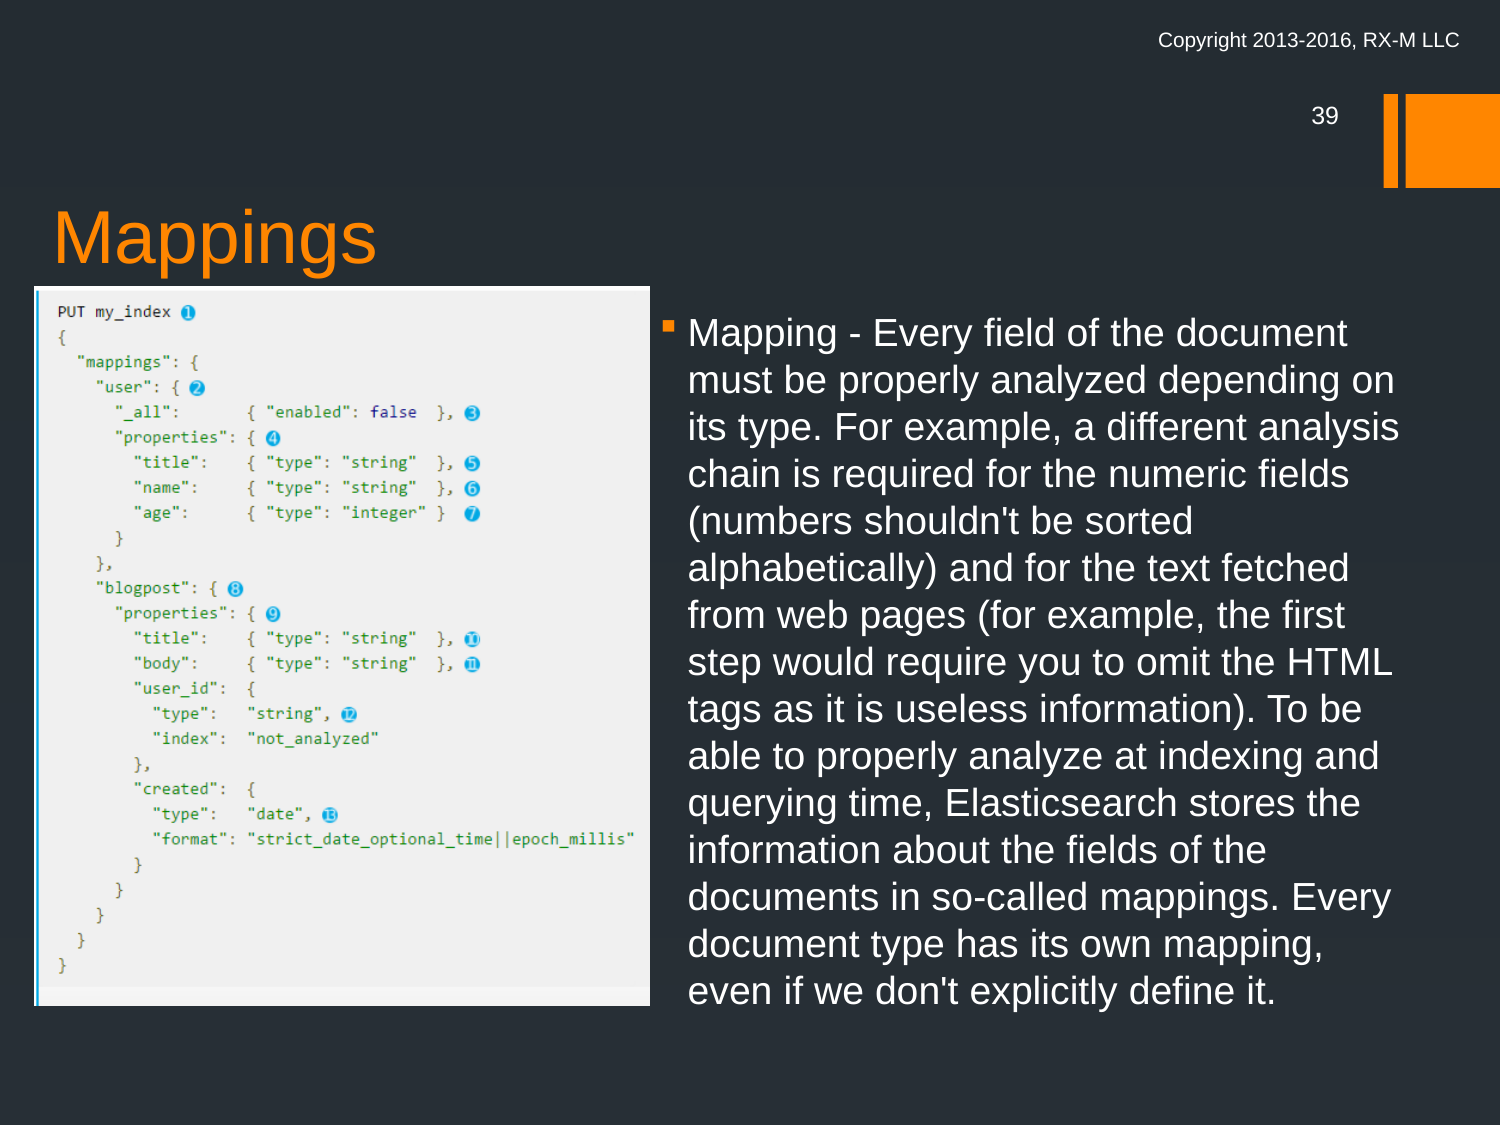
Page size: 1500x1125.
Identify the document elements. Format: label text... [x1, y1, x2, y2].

title Mappings [37, 153, 1392, 287]
slide_number 39 [1199, 90, 1355, 140]
picture [34, 285, 651, 1006]
footer Copyright 2013-2016, RX-M LLC [1106, 26, 1475, 76]
list Mapping - Every field of the document must be properly analyzed depending on its type. For example, a different analysis chain is required for the numeric fields (numbers shouldn't be sorted alphabetically) and for the text fetched from web pages (for example, the first step would require you to omit the HTML tags as it is useless information). To be able to properly analyze at indexing and querying time, Elasticsearch stores the information about the fields of the documents in so-called mappings. Every document type has its own mapping, even if we don't explicitly define it. [637, 299, 1425, 1063]
